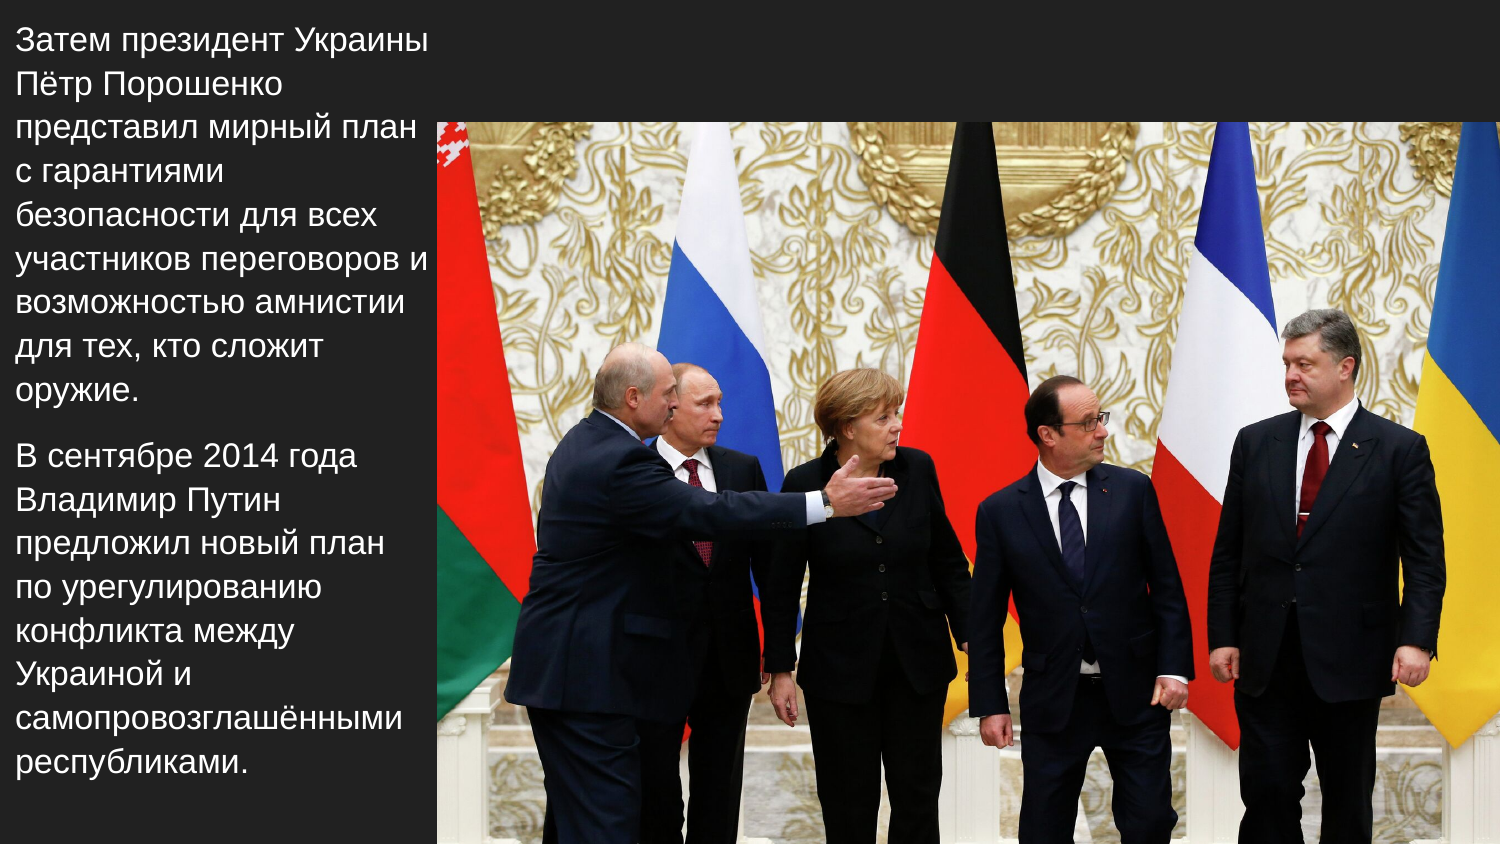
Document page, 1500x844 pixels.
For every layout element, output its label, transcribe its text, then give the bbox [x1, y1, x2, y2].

picture [436, 122, 1500, 844]
list Затем президент Украины Пётр Порошенко представил мирный план с гарантиями безопасности для всех участников переговоров и возможностью амнистии для тех, кто сложит оружие. В сентябре 2014 года Владимир Путин предложил новый план по урегулированию конфликта между Украиной и самопровозглашёнными республиками. [0, 0, 444, 836]
